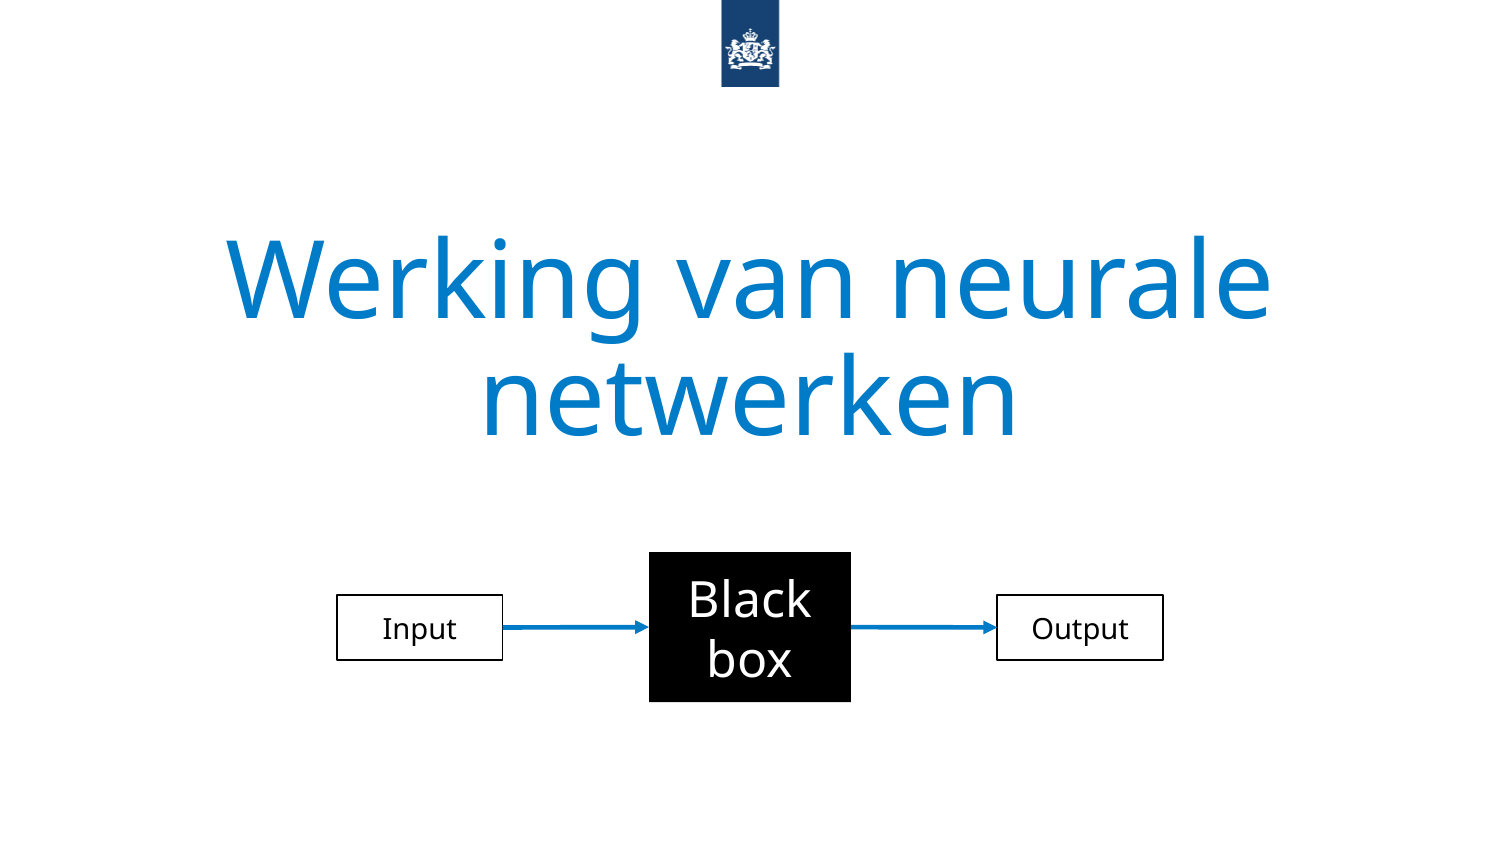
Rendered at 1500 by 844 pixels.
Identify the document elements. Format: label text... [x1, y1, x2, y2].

picture [0, 0, 1500, 131]
text_box Black box [649, 552, 851, 703]
text_box Input [337, 594, 503, 660]
text_box Output [997, 594, 1163, 660]
title Werking van neurale netwerken [51, 122, 1449, 459]
